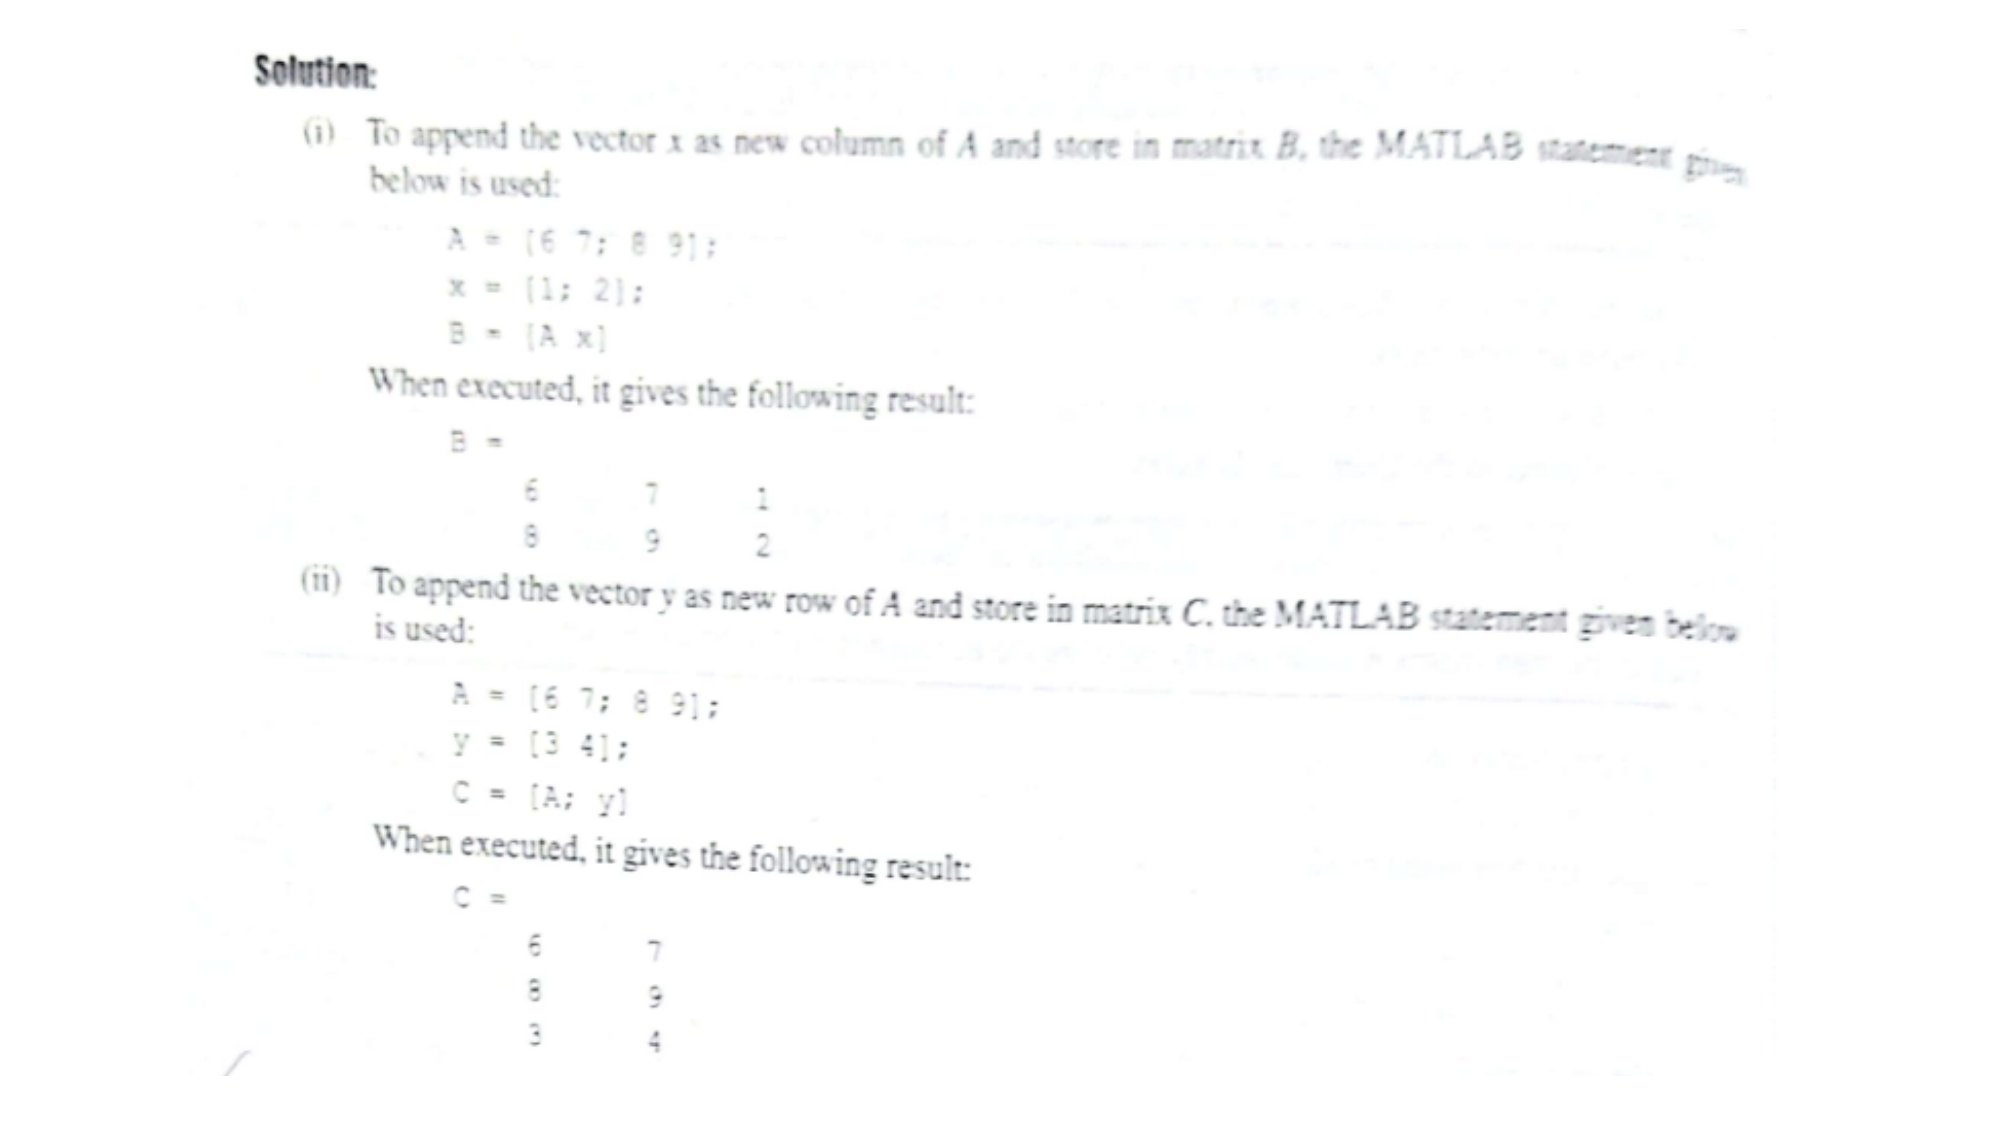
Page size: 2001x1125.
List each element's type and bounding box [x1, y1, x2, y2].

picture [184, 29, 1799, 1076]
